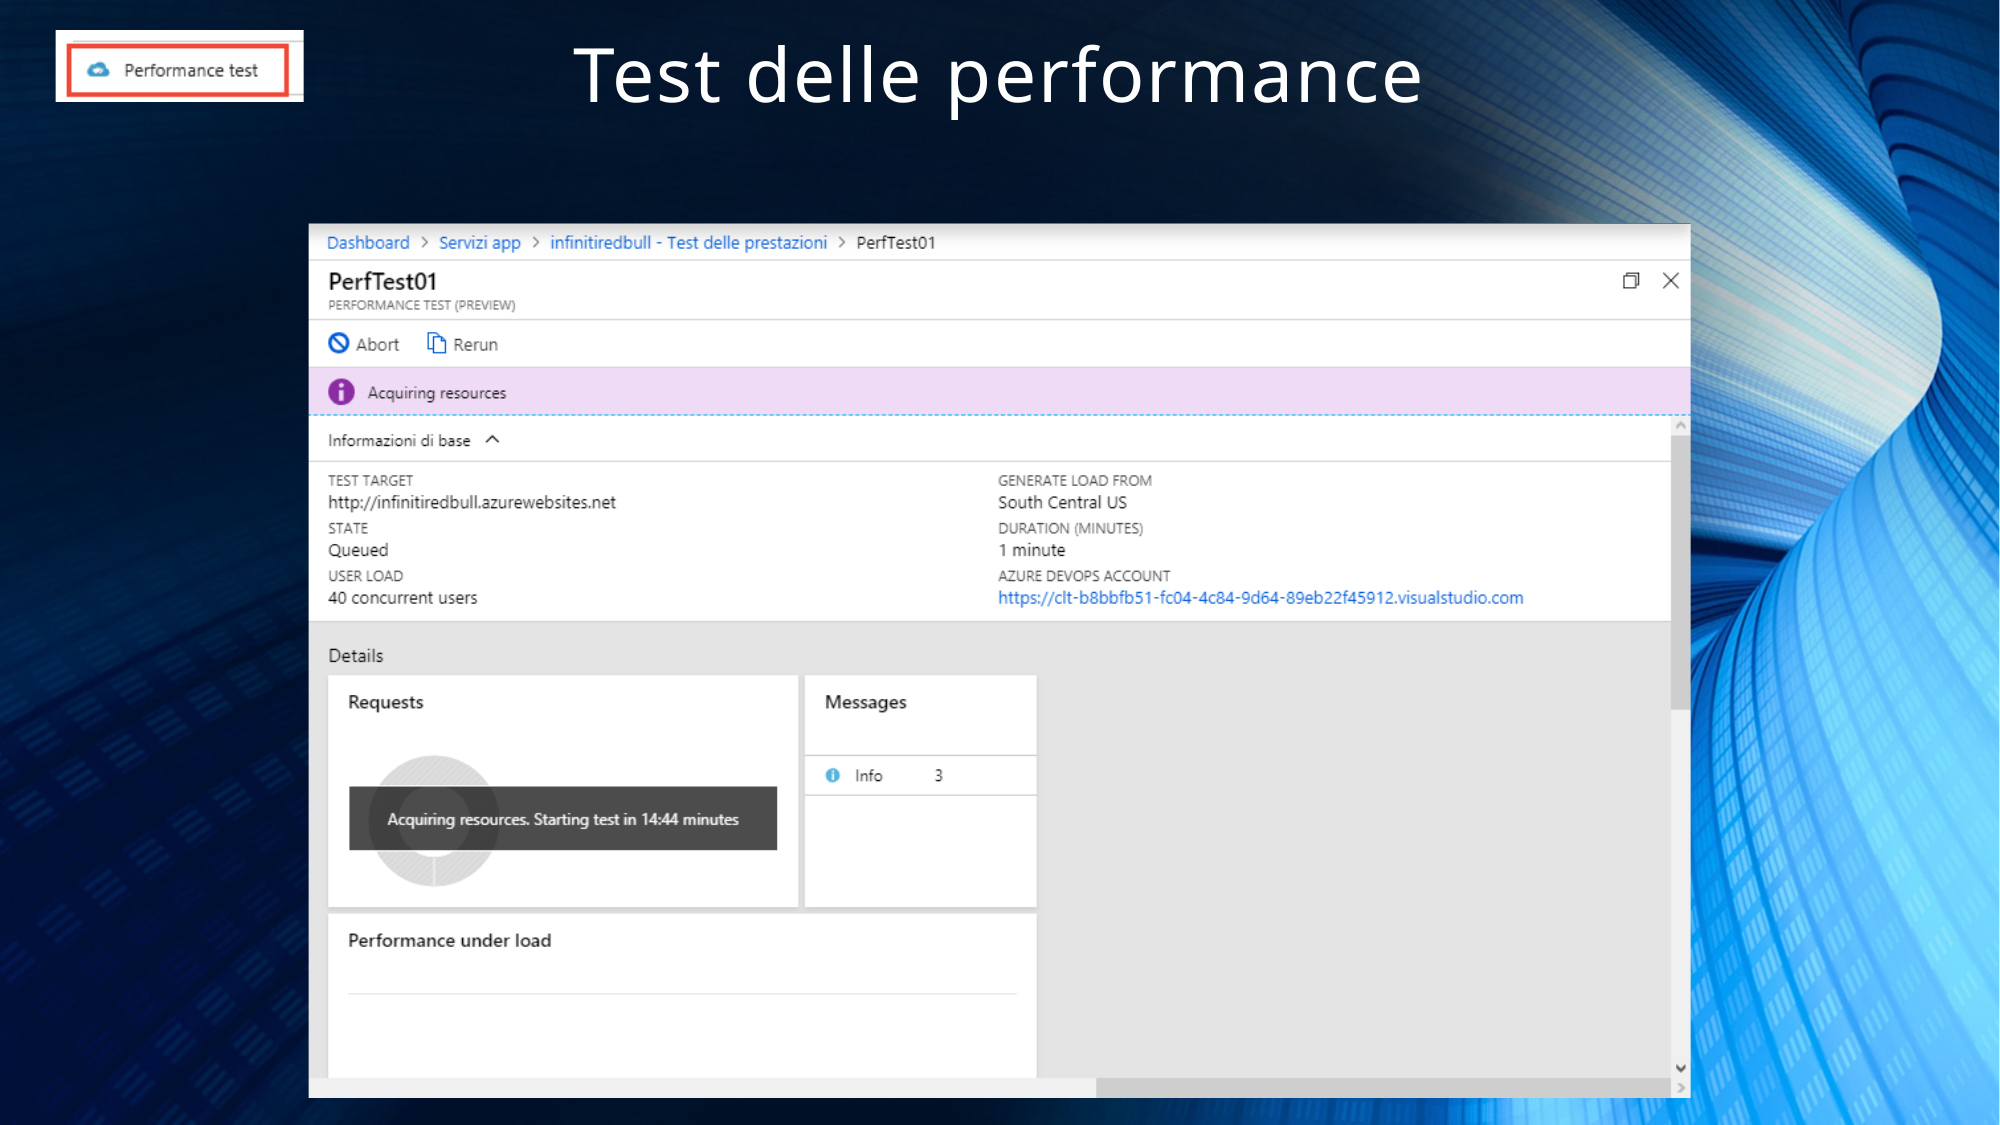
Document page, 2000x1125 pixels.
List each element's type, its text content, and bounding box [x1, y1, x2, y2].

picture [0, 0, 2000, 1125]
text_box Test delle performance [249, 30, 1750, 130]
